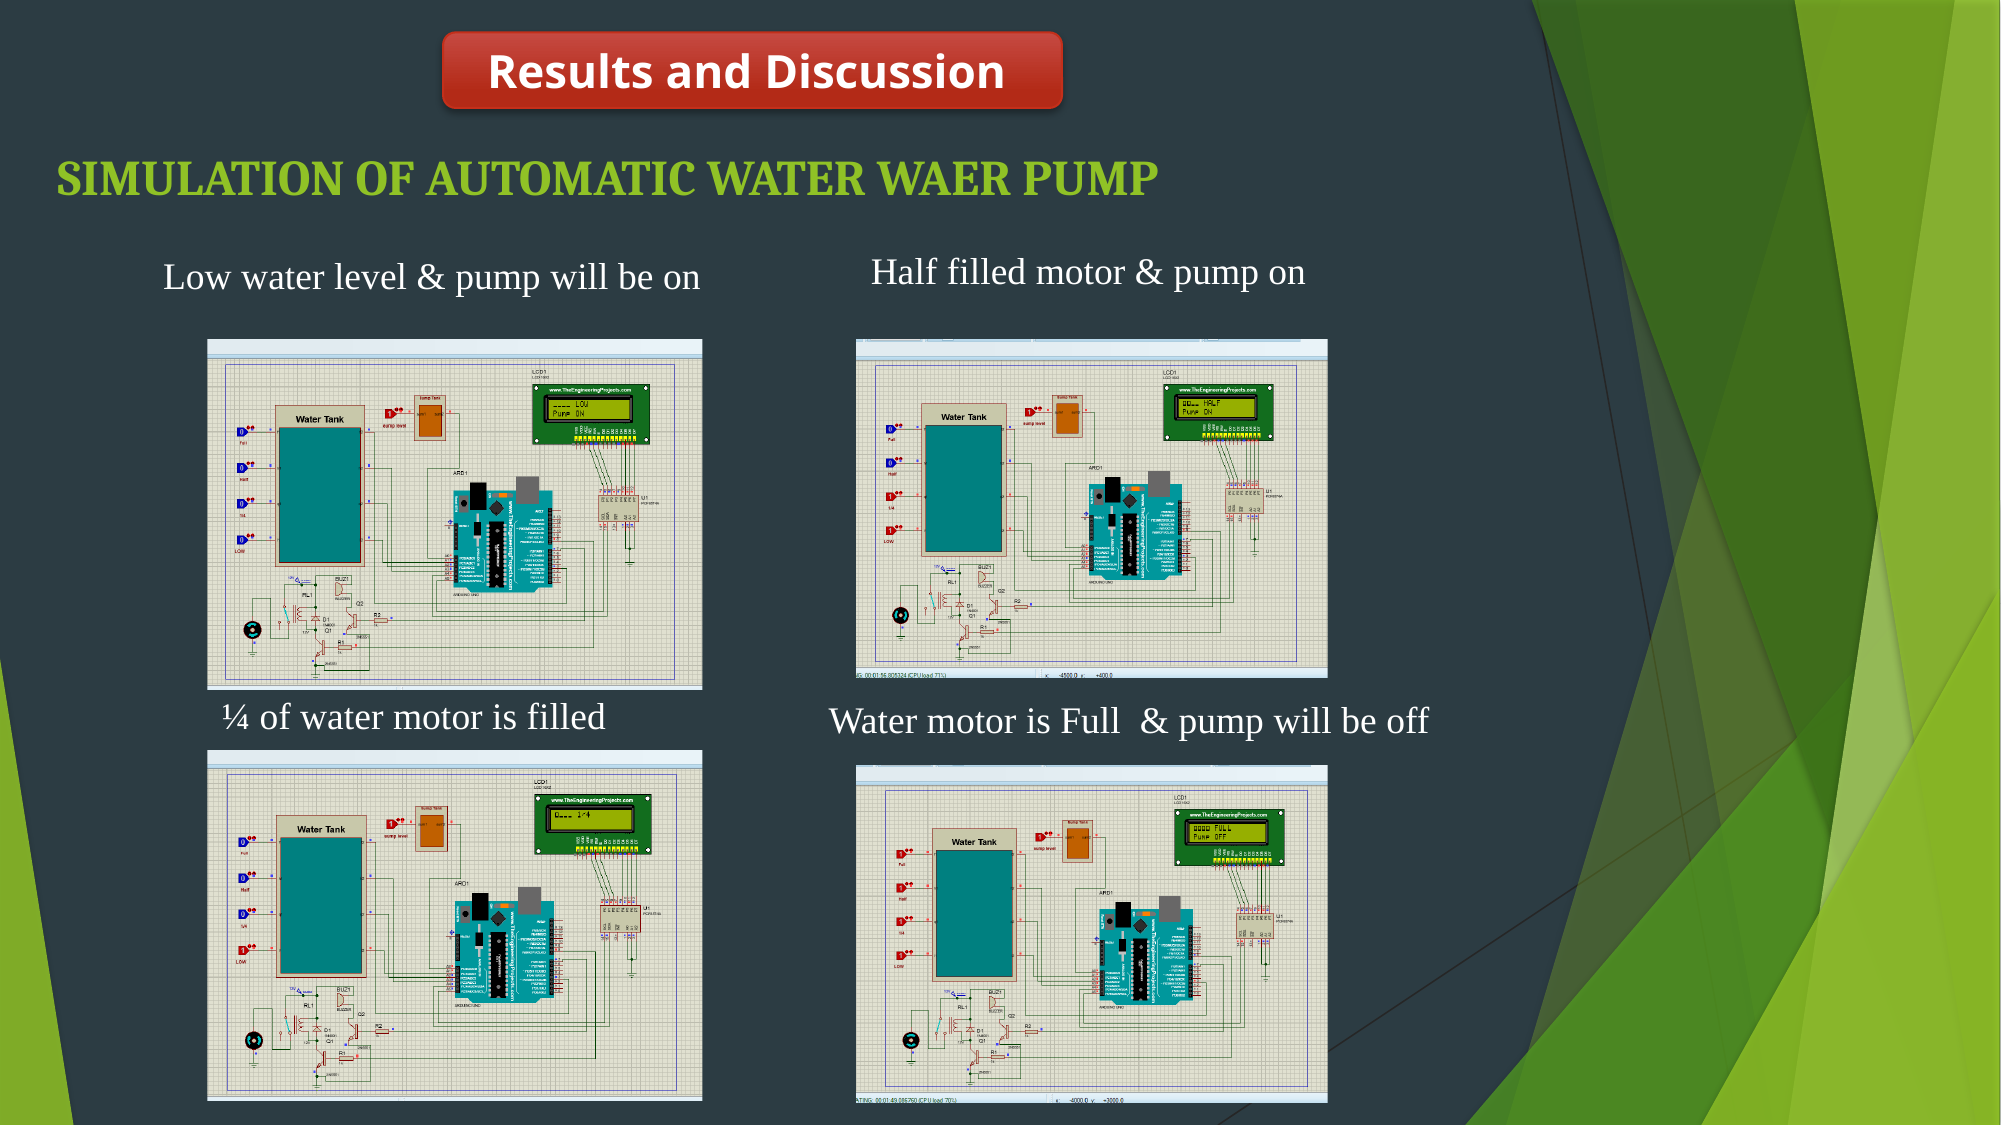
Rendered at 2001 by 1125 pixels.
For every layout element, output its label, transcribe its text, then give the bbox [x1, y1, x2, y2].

text_box Low water level & pump will be on [148, 244, 738, 305]
text_box SIMULATION OF AUTOMATIC WATER WAER PUMP [42, 138, 1221, 215]
text_box Half filled motor & pump on [856, 239, 1543, 325]
text_box ¼ of water motor is filled [207, 699, 679, 745]
picture [206, 749, 703, 1101]
text_box Results and Discussion [442, 31, 1064, 109]
picture [855, 339, 1329, 678]
picture [855, 764, 1329, 1104]
text_box Water motor is Full & pump will be off [813, 688, 1501, 803]
picture [206, 339, 703, 691]
